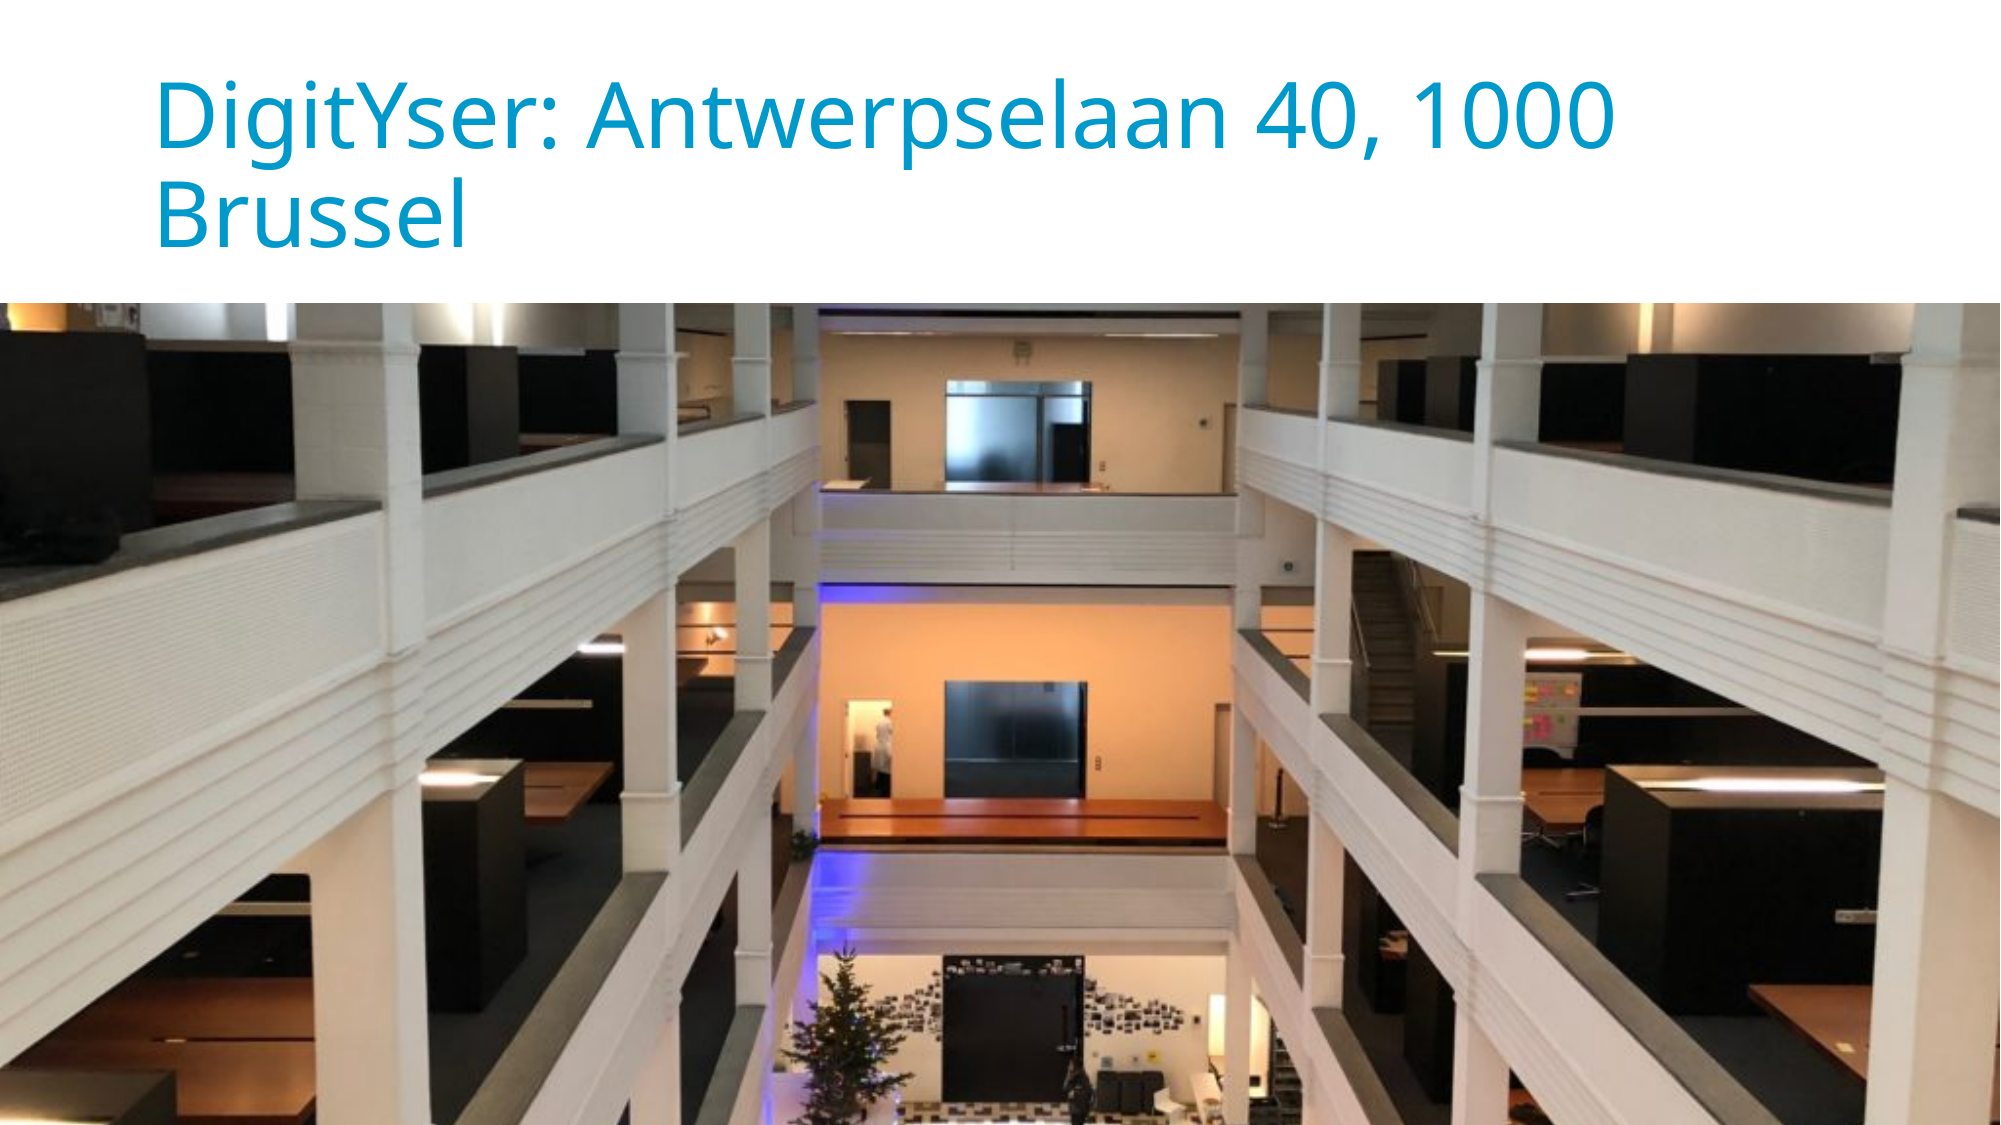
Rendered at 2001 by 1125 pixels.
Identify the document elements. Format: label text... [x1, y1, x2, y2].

title DigitYser: Antwerpselaan 40, 1000 Brussel [137, 59, 1863, 278]
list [0, 303, 2000, 1125]
